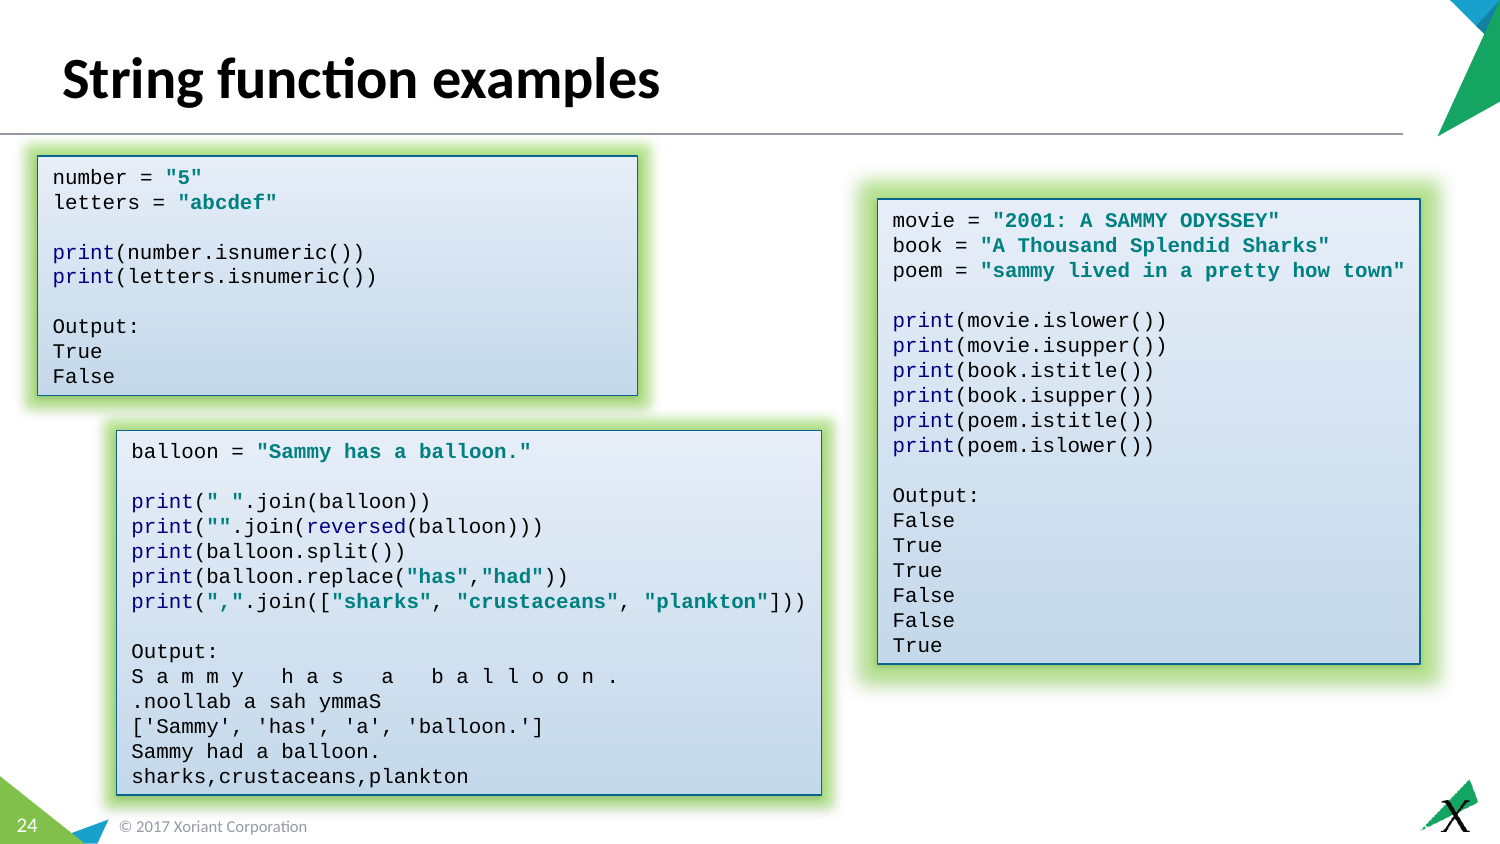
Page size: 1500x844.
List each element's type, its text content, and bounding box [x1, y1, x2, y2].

title String function examples [47, 9, 1398, 118]
picture [1420, 779, 1478, 832]
text_box balloon = "Sammy has a balloon." print(" ".join(balloon)) print("".join(reversed(balloon))) print(balloon.split()) print(balloon.replace("has","had")) print(",".join(["sharks", "crustaceans", "plankton"])) Output: S a m m y h a s a b a l l o o n . .noollab a sah ymmaS ['Sammy', 'has', 'a', 'balloon.'] Sammy had a balloon. sharks,crustaceans,plankton [116, 430, 822, 796]
text_box movie = "2001: A SAMMY ODYSSEY" book = "A Thousand Splendid Sharks" poem = "sammy lived in a pretty how town" print(movie.islower()) print(movie.isupper()) print(book.istitle()) print(book.isupper()) print(poem.istitle()) print(poem.islower()) Output: False True True False False True [877, 198, 1421, 665]
text_box number = "5" letters = "abcdef" print(number.isnumeric()) print(letters.isnumeric()) Output: True False [37, 155, 638, 396]
